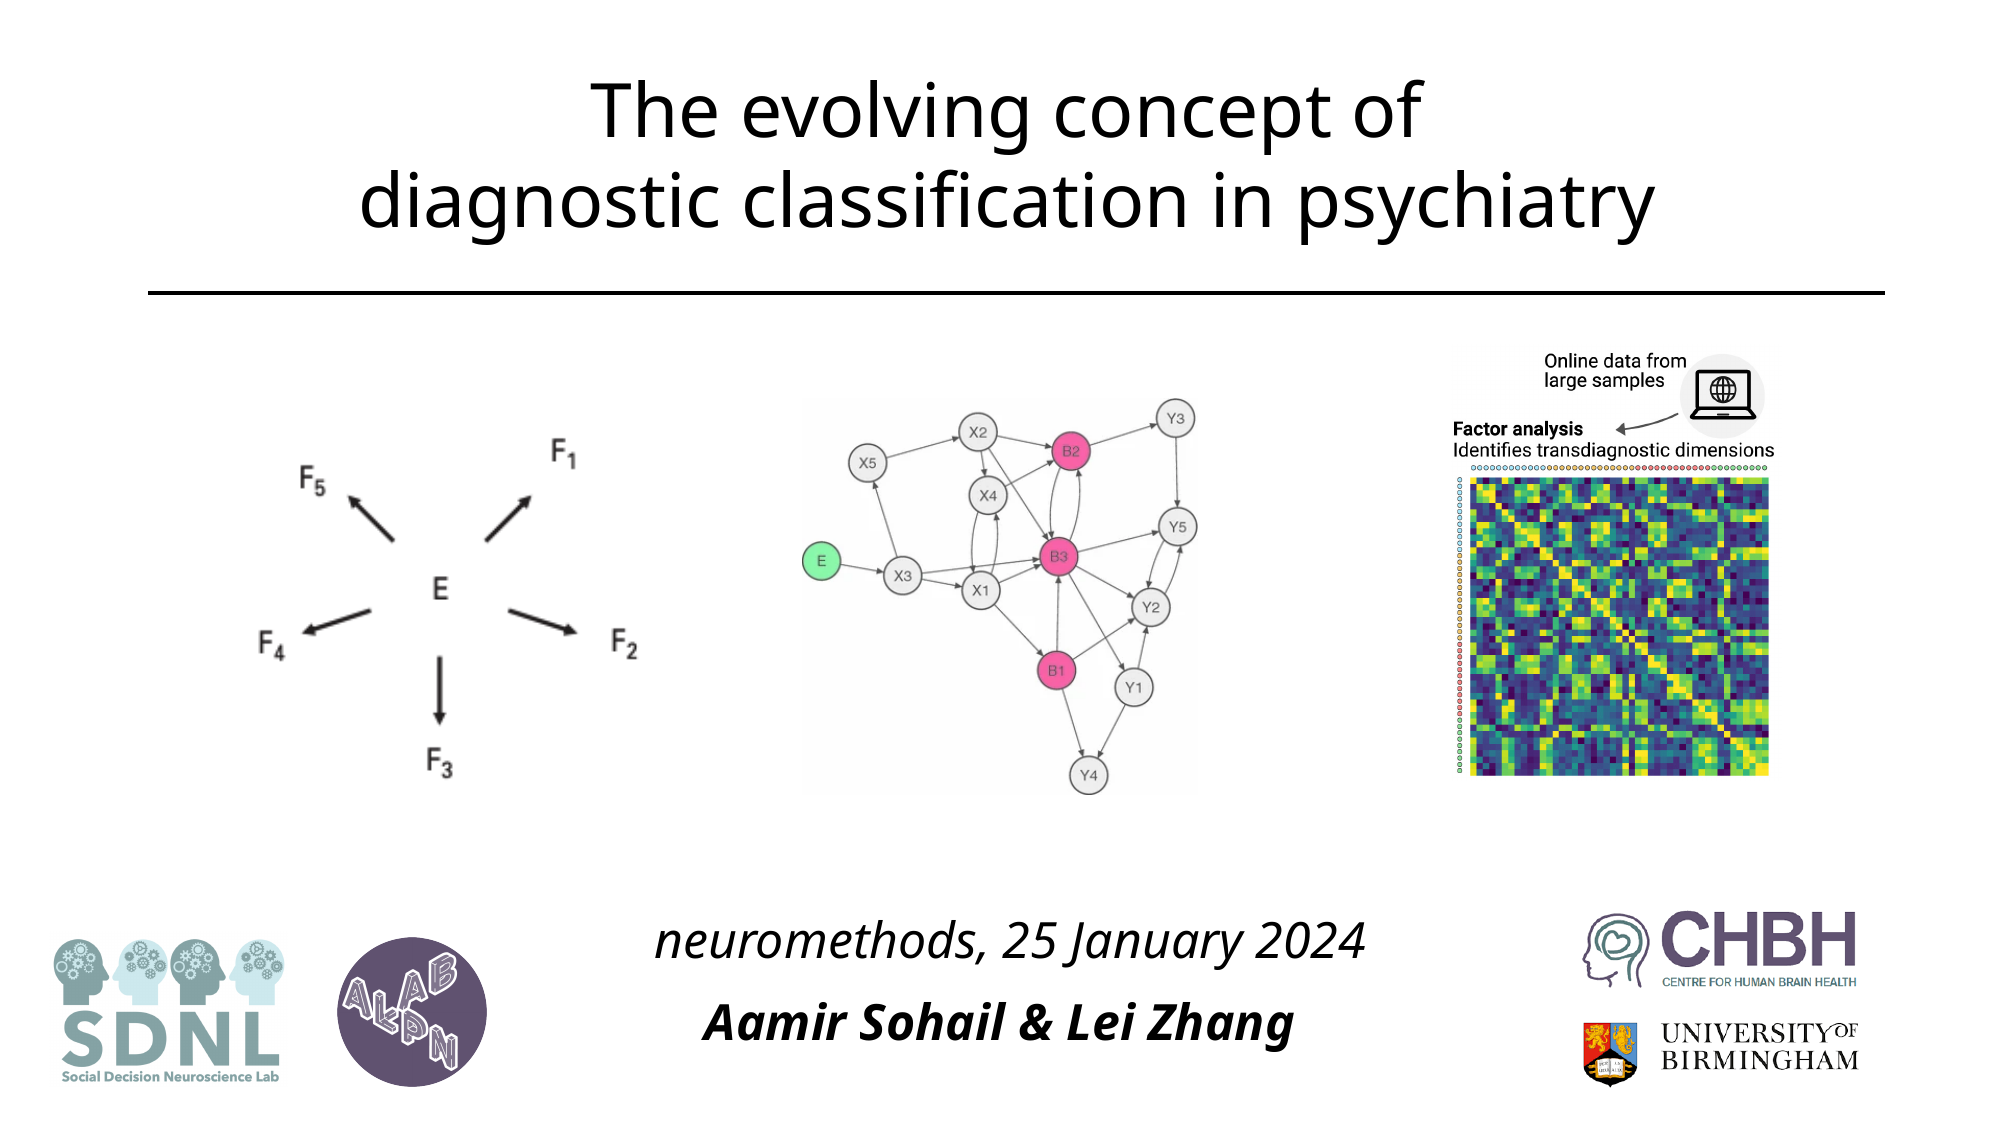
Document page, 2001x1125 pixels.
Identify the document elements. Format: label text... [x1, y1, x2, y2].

text_box neuromethods, 25 January 2024 [398, 901, 1635, 976]
text_box The evolving concept of diagnostic classification in psychiatry [142, 54, 1892, 250]
picture [49, 931, 288, 1087]
picture [802, 398, 1198, 795]
picture [337, 937, 487, 1087]
text_box Aamir Sohail & Lei Zhang [487, 982, 1618, 1058]
picture [1580, 908, 1858, 989]
picture [1580, 1000, 1861, 1104]
picture [1451, 344, 1782, 781]
picture [236, 410, 658, 790]
